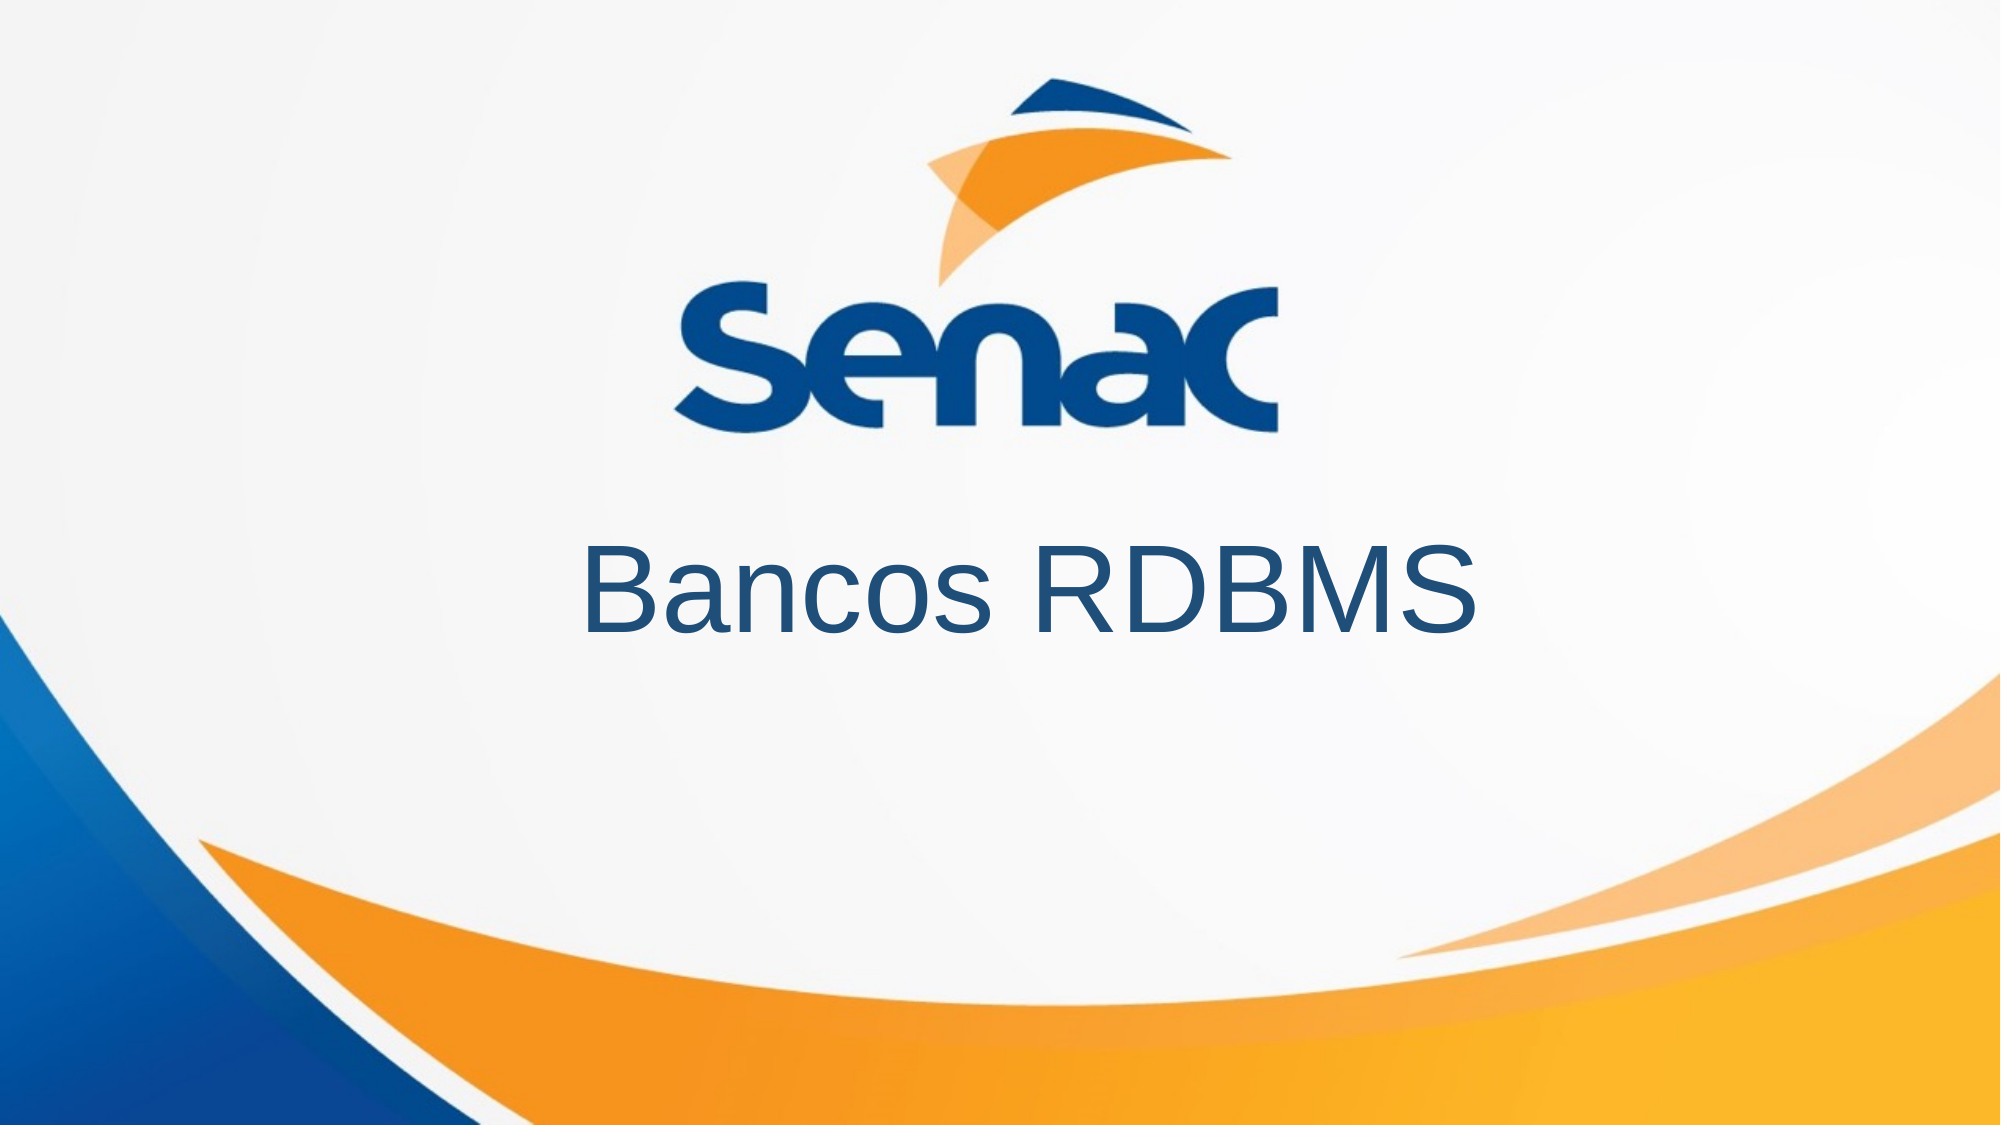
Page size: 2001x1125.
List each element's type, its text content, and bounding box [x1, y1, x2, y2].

picture [0, 0, 2001, 1125]
title Bancos RDBMS [96, 475, 1964, 668]
